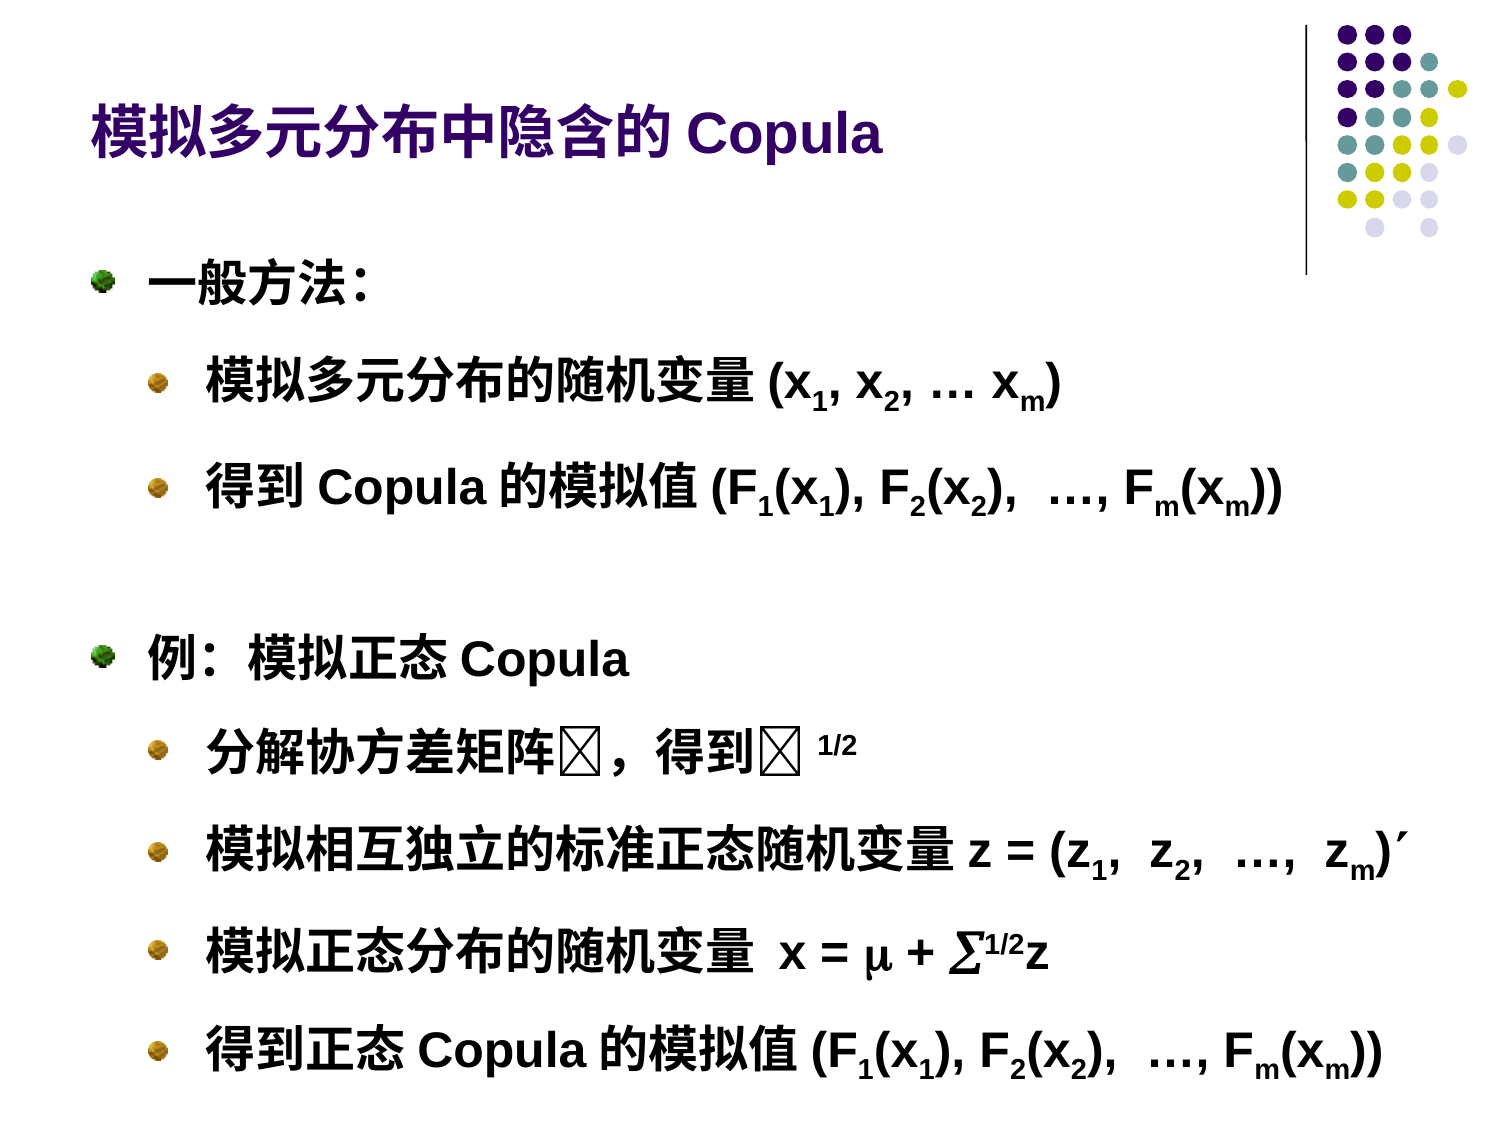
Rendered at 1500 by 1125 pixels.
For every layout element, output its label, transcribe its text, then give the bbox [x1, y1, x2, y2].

picture [148, 940, 168, 960]
picture [91, 270, 115, 293]
picture [91, 645, 115, 668]
picture [148, 373, 168, 393]
picture [148, 1041, 168, 1061]
picture [148, 740, 168, 760]
picture [148, 478, 168, 498]
title 模拟多元分布中隐含的Copula [75, 20, 1313, 173]
list 一般方法： 模拟多元分布的随机变量(x1, x2, … xm) 得到Copula的模拟值(F1(x1), F2(x2), …, Fm(xm)) 例：模拟正态Copula 分解协方差矩阵，得到1/2 模拟相互独立的标准正态随机变量z = (z1, z2, …, zm) 模拟正态分布的随机变量 x =  + 1/2z 得到正态Copula的模拟值(F1(x1), F2(x2), …, Fm(xm)) [76, 219, 1449, 1063]
picture [148, 842, 168, 862]
